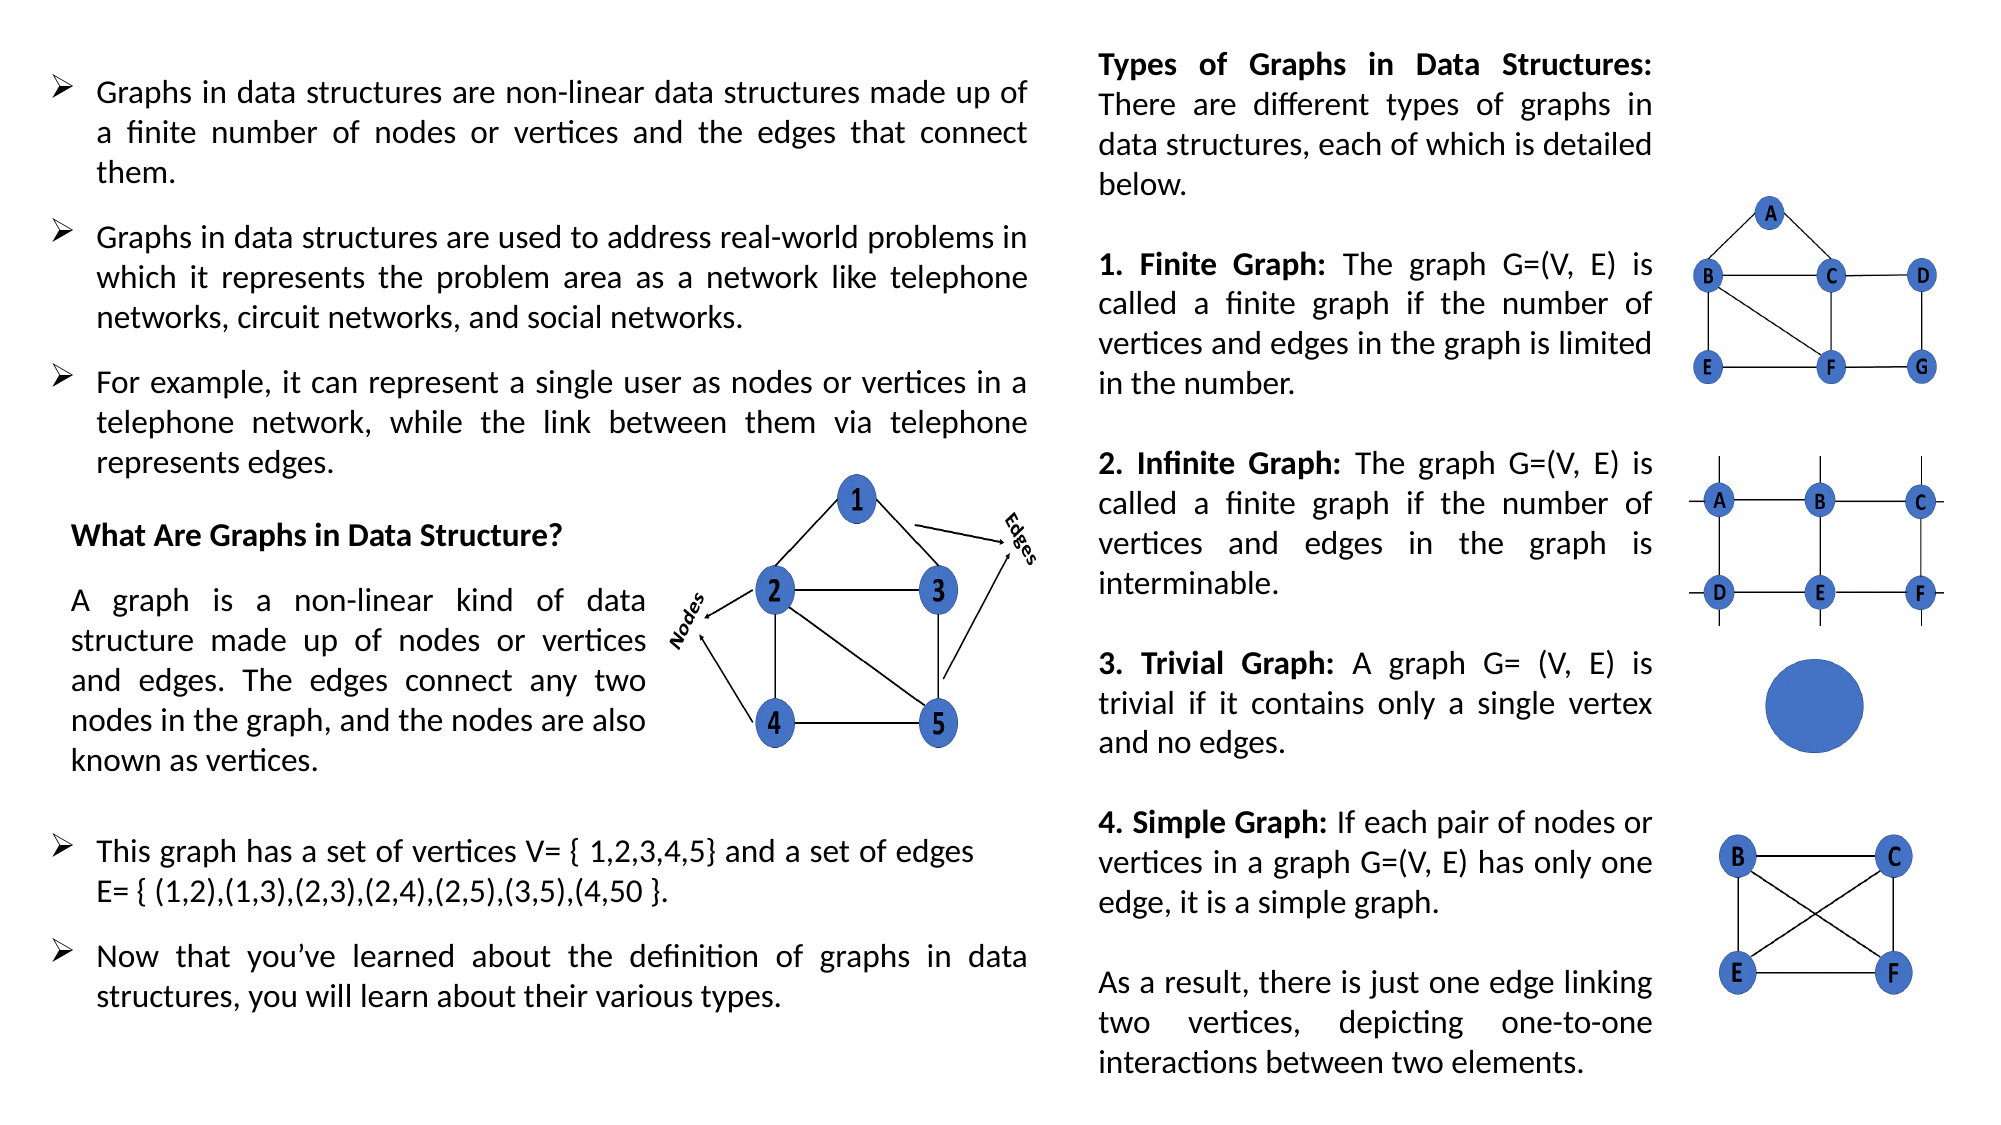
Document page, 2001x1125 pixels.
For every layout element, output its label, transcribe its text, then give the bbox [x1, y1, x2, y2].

text_box Types of Graphs in Data Structures: There are different types of graphs in data structures, each of which is detailed below. 1. Finite Graph: The graph G=(V, E) is called a finite graph if the number of vertices and edges in the graph is limited in the number. 2. Infinite Graph: The graph G=(V, E) is called a finite graph if the number of vertices and edges in the graph is interminable. 3. Trivial Graph: A graph G= (V, E) is trivial if it contains only a single vertex and no edges. 4. Simple Graph: If each pair of nodes or vertices in a graph G=(V, E) has only one edge, it is a simple graph. As a result, there is just one edge linking two vertices, depicting one-to-one interactions between two elements. [1083, 34, 1669, 1088]
text_box What Are Graphs in Data Structure? A graph is a non-linear kind of data structure made up of nodes or vertices and edges. The edges connect any two nodes in the graph, and the nodes are also known as vertices. [56, 505, 663, 786]
picture [1716, 830, 1915, 1001]
picture [1689, 456, 1944, 626]
text_box Graphs in data structures are non-linear data structures made up of a finite number of nodes or vertices and the edges that connect them. Graphs in data structures are used to address real-world problems in which it represents the problem area as a network like telephone networks, circuit networks, and social networks. For example, it can represent a single user as nodes or vertices in a telephone network, while the link between them via telephone represents edges. This graph has a set of vertices V= { 1,2,3,4,5} and a set of edges E= { (1,2),(1,3),(2,3),(2,4),(2,5),(3,5),(4,50 }. Now that you’ve learned about the definition of graphs in data structures, you will learn about their various types. [34, 62, 1045, 1022]
picture [662, 472, 1045, 756]
picture [1689, 192, 1944, 394]
picture [1757, 657, 1874, 756]
